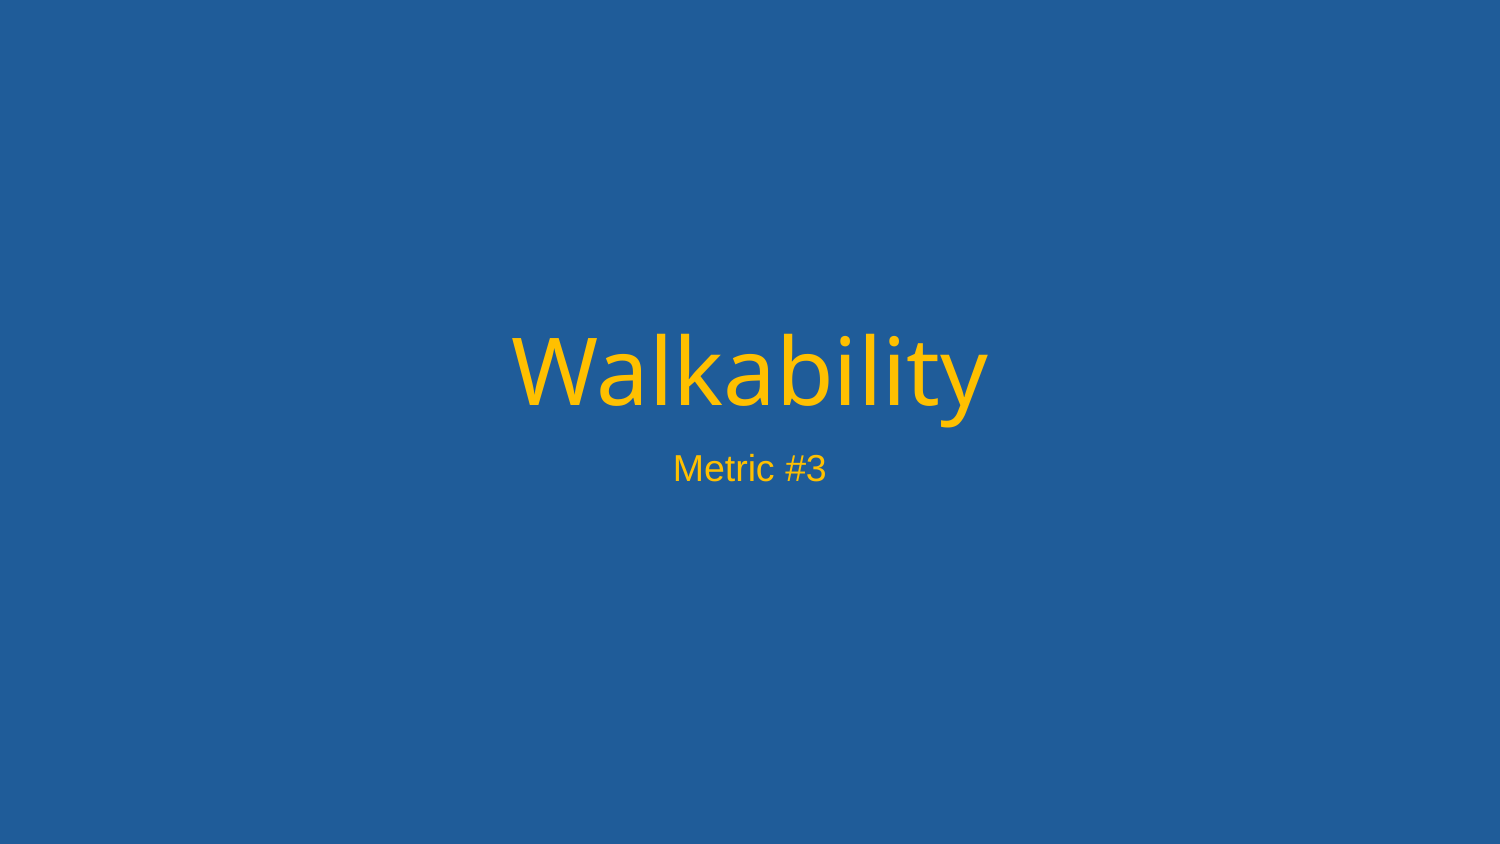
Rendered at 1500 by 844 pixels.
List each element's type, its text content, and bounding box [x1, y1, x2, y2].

subtitle Metric #3 [187, 443, 1313, 647]
title Walkability [187, 138, 1313, 432]
